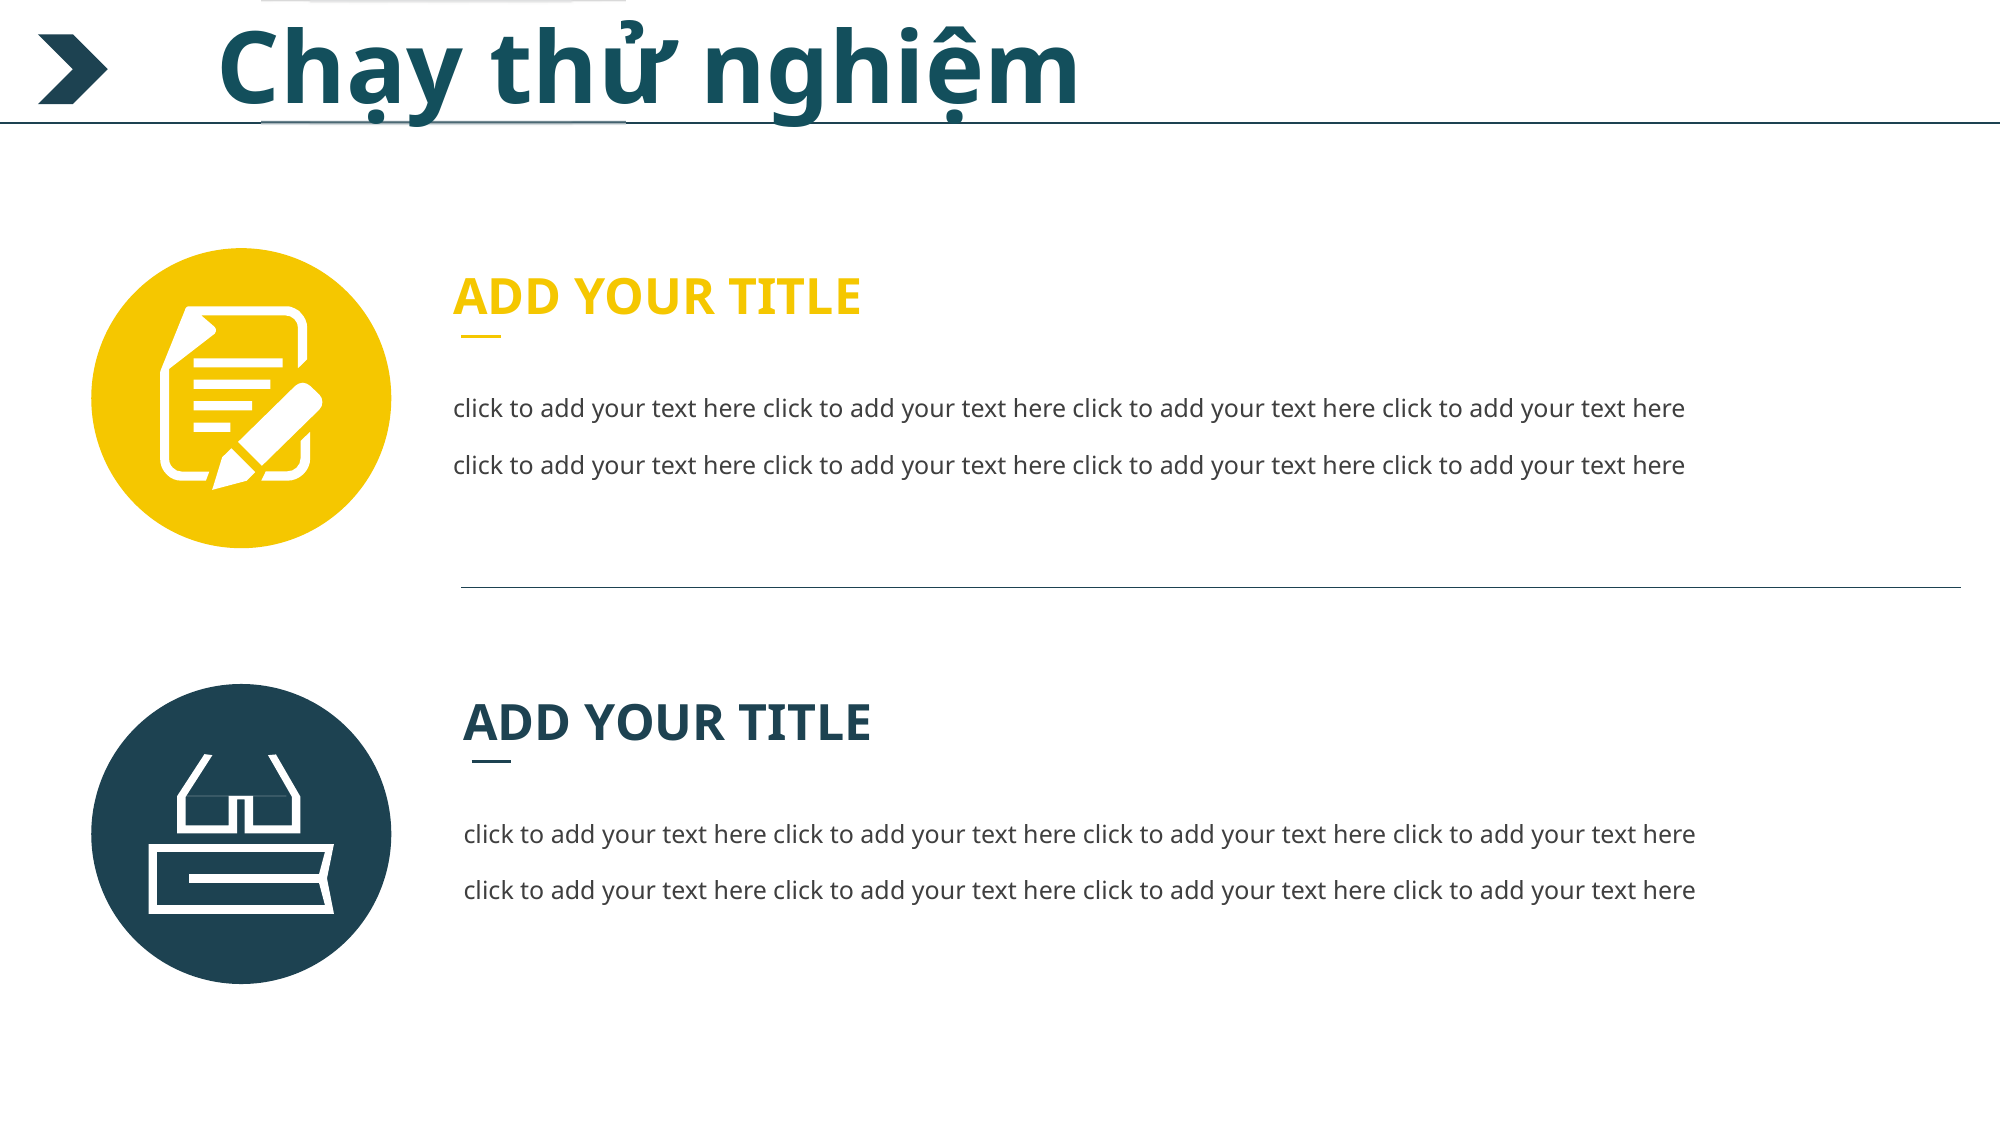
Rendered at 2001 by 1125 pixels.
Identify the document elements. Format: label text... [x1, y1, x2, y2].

text_box ADD YOUR TITLE [438, 257, 891, 333]
text_box click to add your text here click to add your text here click to add your text here click to add your text here [438, 426, 1840, 532]
text_box click to add your text here click to add your text here click to add your text here click to add your text here [448, 852, 1851, 957]
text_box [90, 247, 392, 549]
text_box Chạy thử nghiệm [632, 0, 1135, 131]
text_box Chạy thử nghiệm [165, 0, 255, 131]
text_box click to add your text here click to add your text here click to add your text here click to add your text here [448, 795, 1880, 901]
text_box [90, 683, 392, 985]
text_box ADD YOUR TITLE [448, 682, 902, 758]
text_box click to add your text here click to add your text here click to add your text here click to add your text here [438, 370, 1870, 476]
picture [261, 0, 627, 247]
